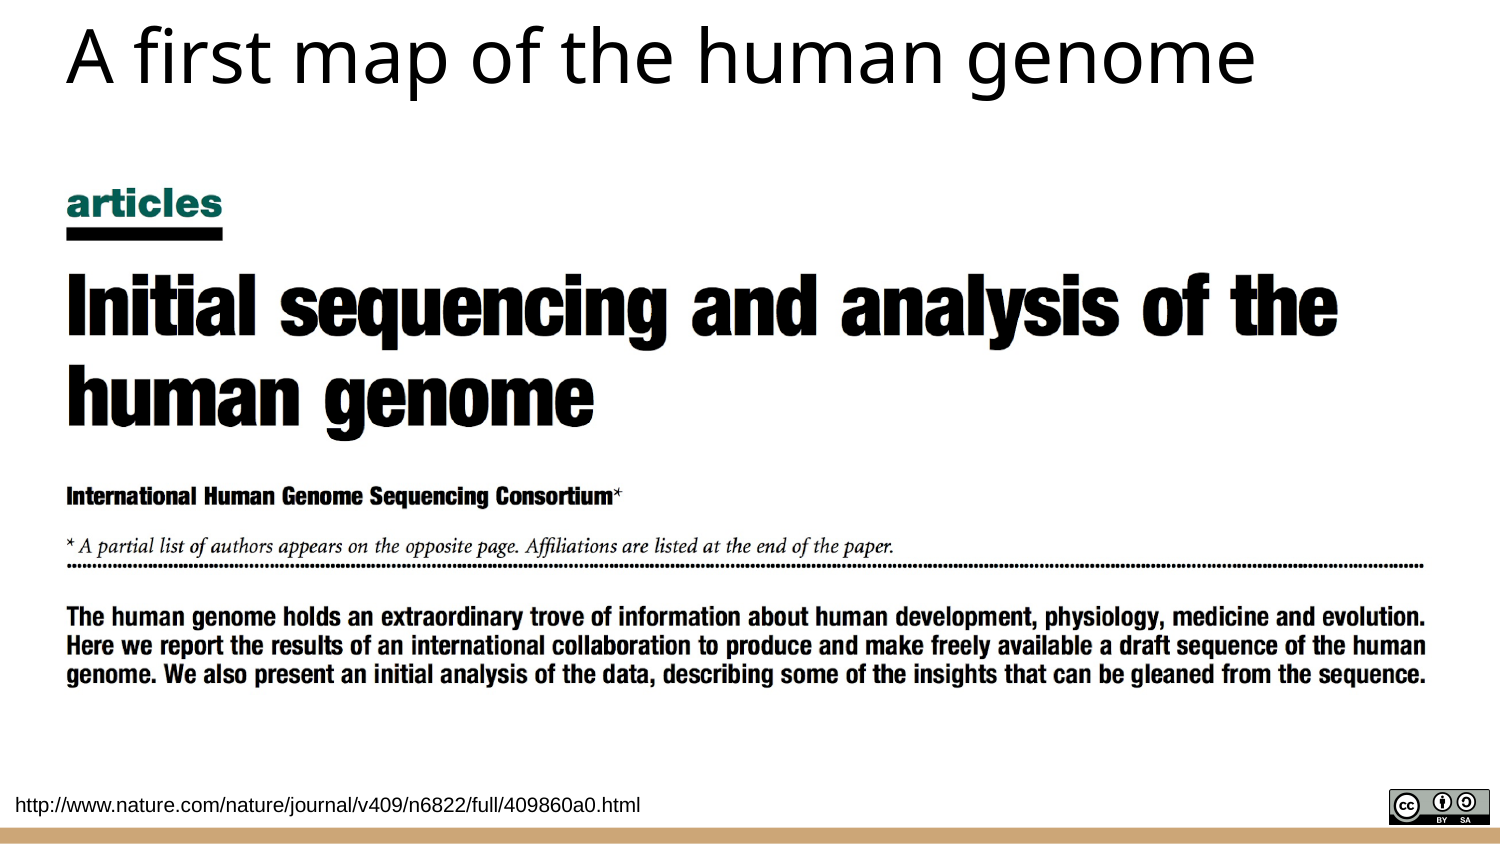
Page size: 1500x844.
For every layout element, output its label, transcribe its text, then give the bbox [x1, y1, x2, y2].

title A first map of the human genome [51, 0, 1449, 114]
text_box http://www.nature.com/nature/journal/v409/n6822/full/409860a0.html [0, 778, 912, 830]
picture [1389, 789, 1490, 825]
picture [54, 180, 1437, 699]
